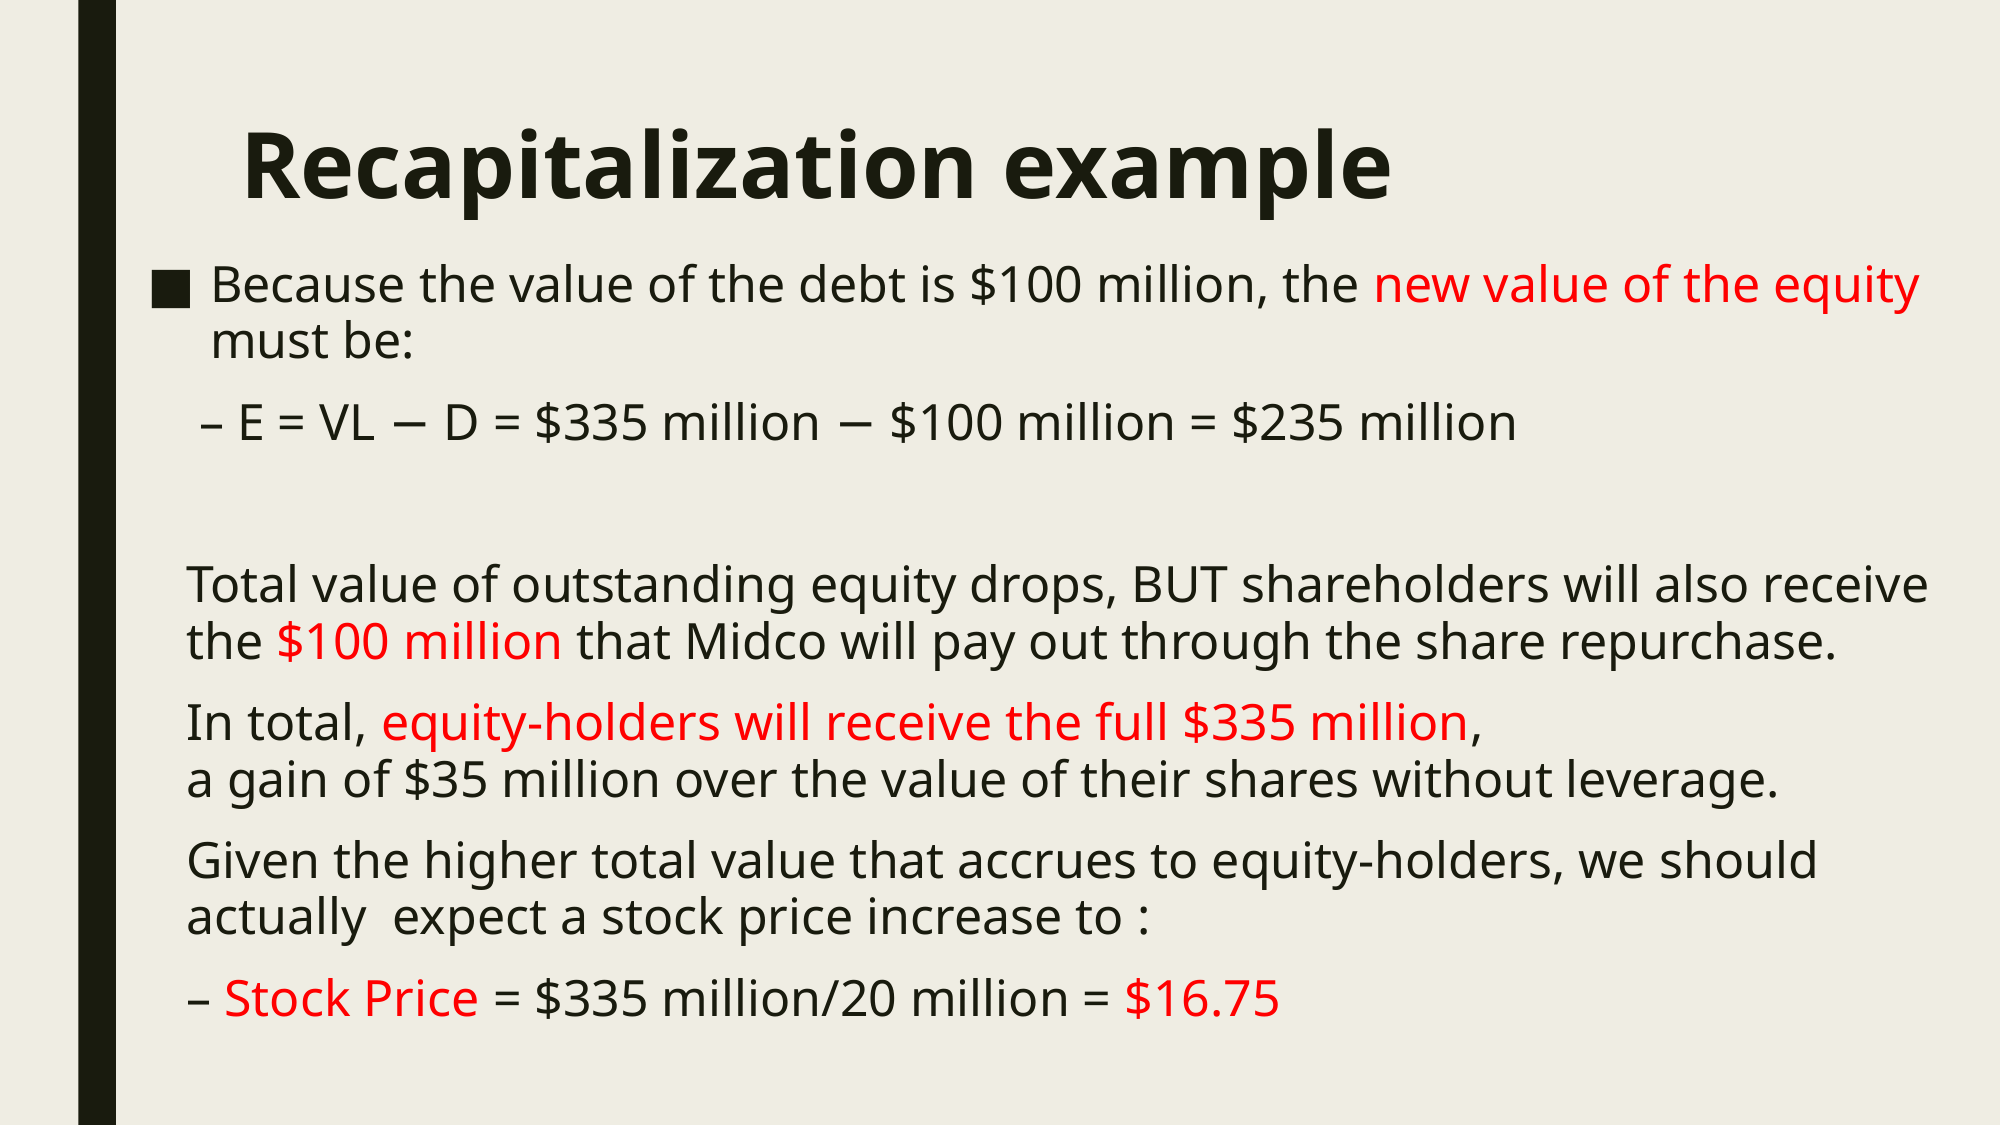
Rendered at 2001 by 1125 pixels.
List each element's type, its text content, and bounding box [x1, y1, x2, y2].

list Because the value of the debt is $100 million, the new value of the equity must be: – E = VL − D = $335 million − $100 million = $235 million Total value of outstanding equity drops, BUT shareholders will also receive the $100 million that Midco will pay out through the share repurchase. In total, equity-holders will receive the full $335 million, a gain of $35 million over the value of their shares without leverage. Given the higher total value that accrues to equity-holders, we should actually expect a stock price increase to : – Stock Price = $335 million/20 million = $16.75 [132, 249, 2000, 1000]
text_box Recapitalization example [224, 112, 1800, 287]
